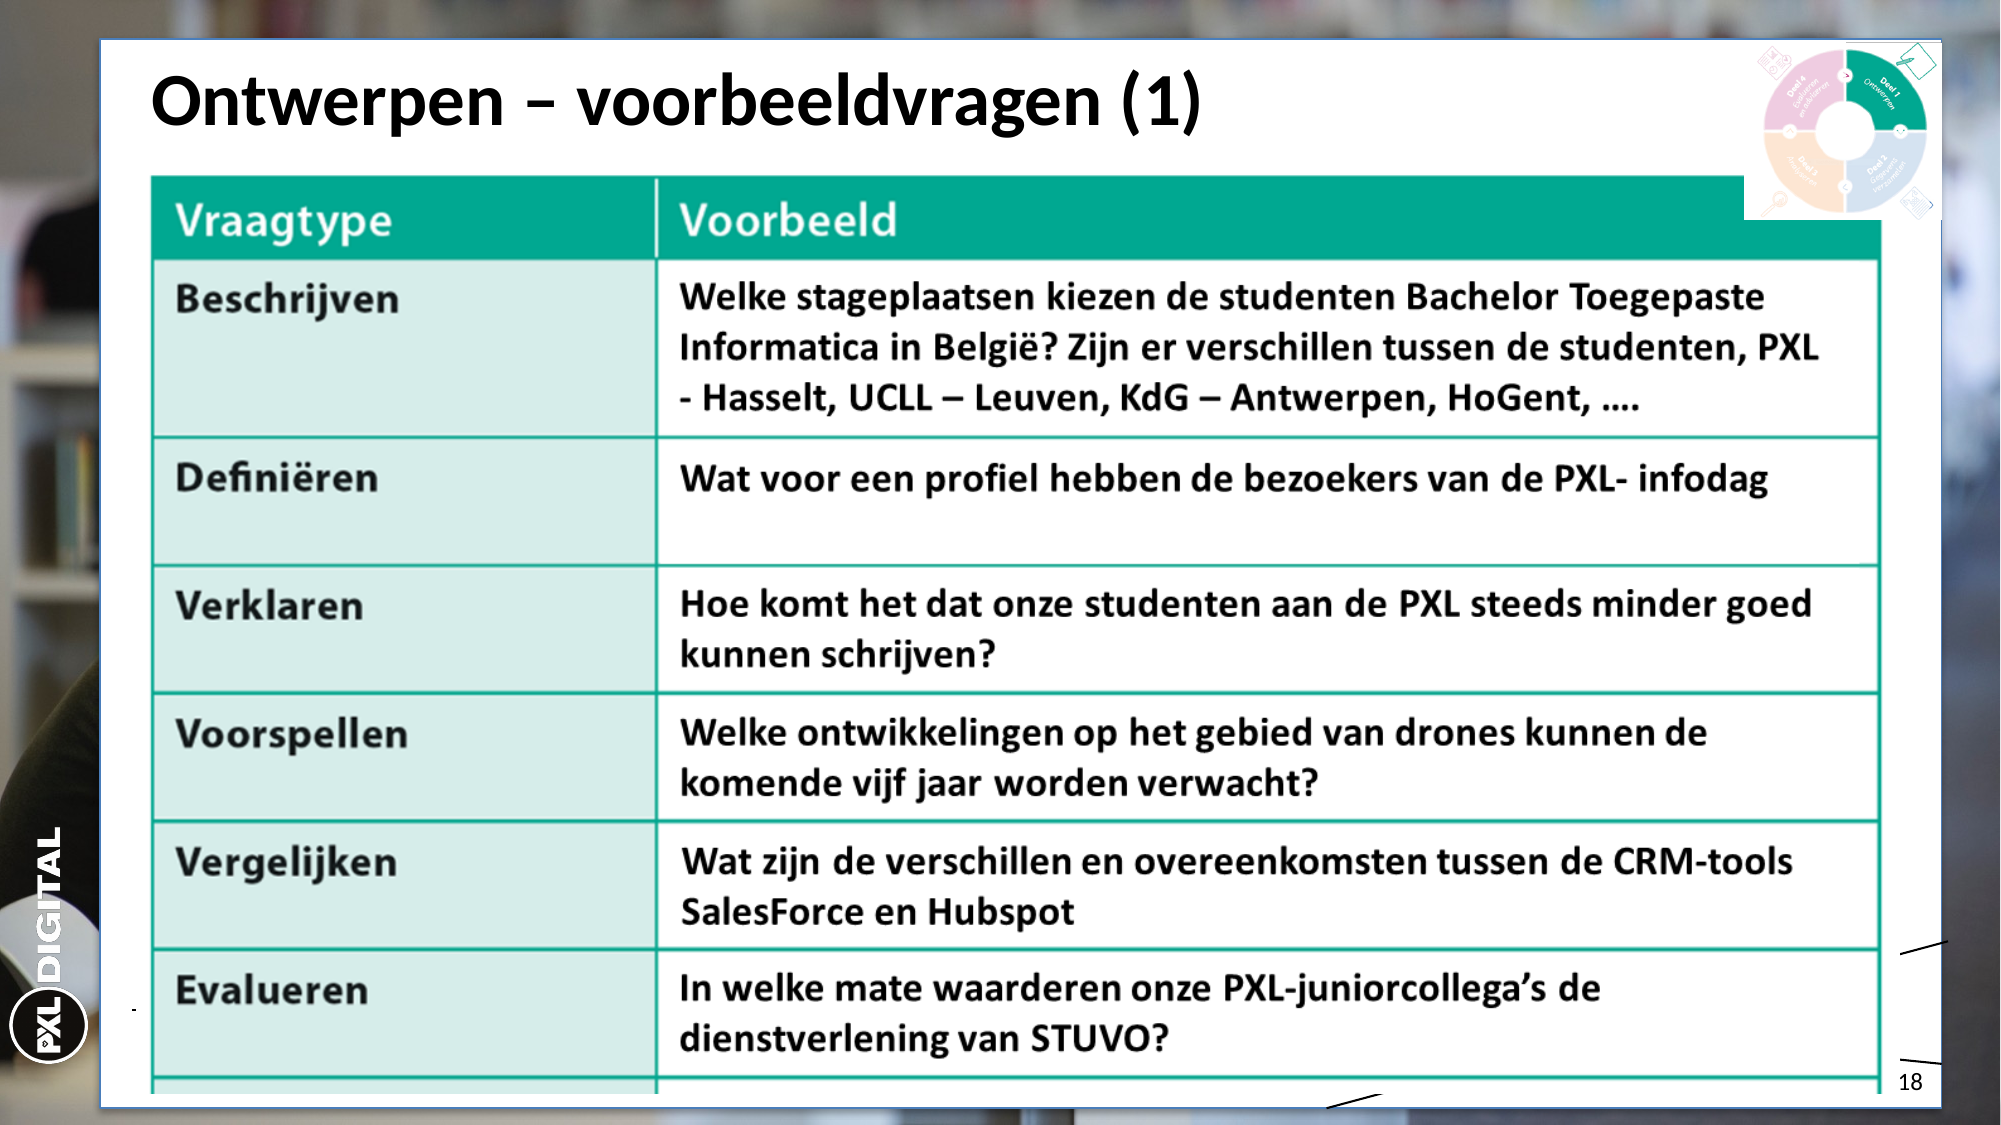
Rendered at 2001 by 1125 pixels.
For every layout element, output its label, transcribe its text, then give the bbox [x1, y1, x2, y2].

title Ontwerpen – voorbeeldvragen (1) [136, 45, 1739, 147]
picture [0, 0, 2001, 1125]
